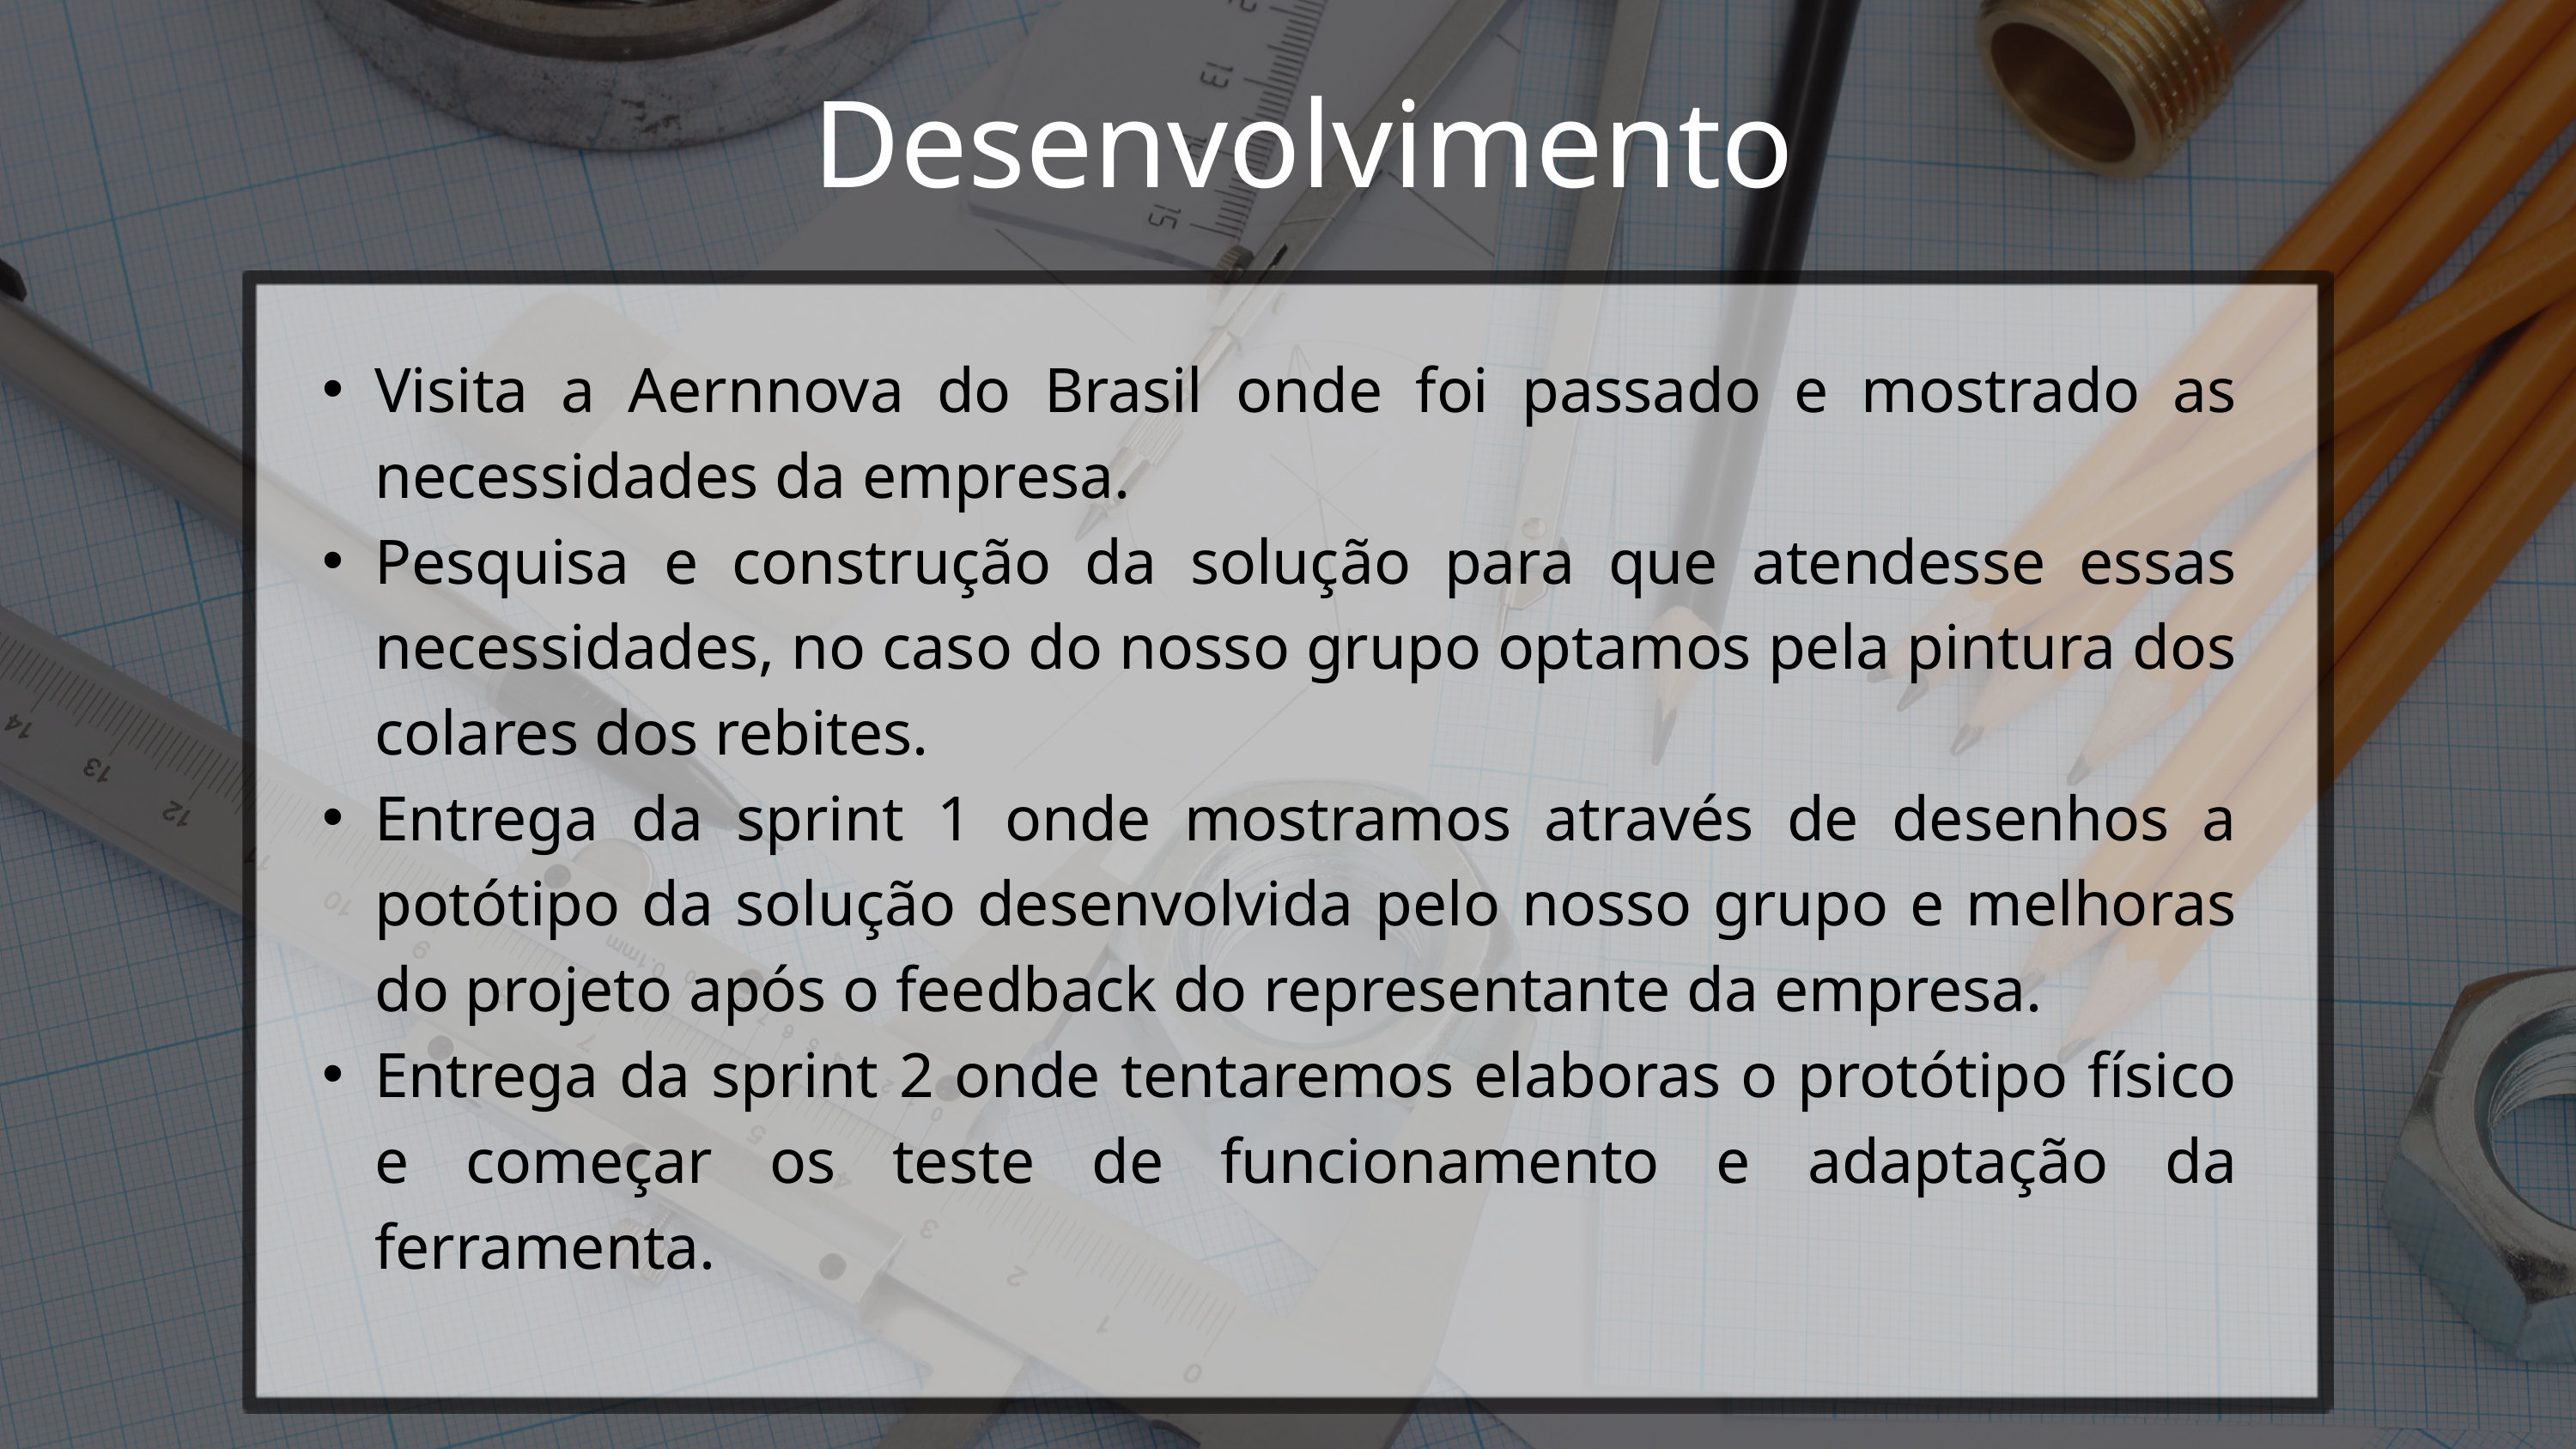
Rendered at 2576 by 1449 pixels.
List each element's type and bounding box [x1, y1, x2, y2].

text_box [0, 0, 2576, 1449]
